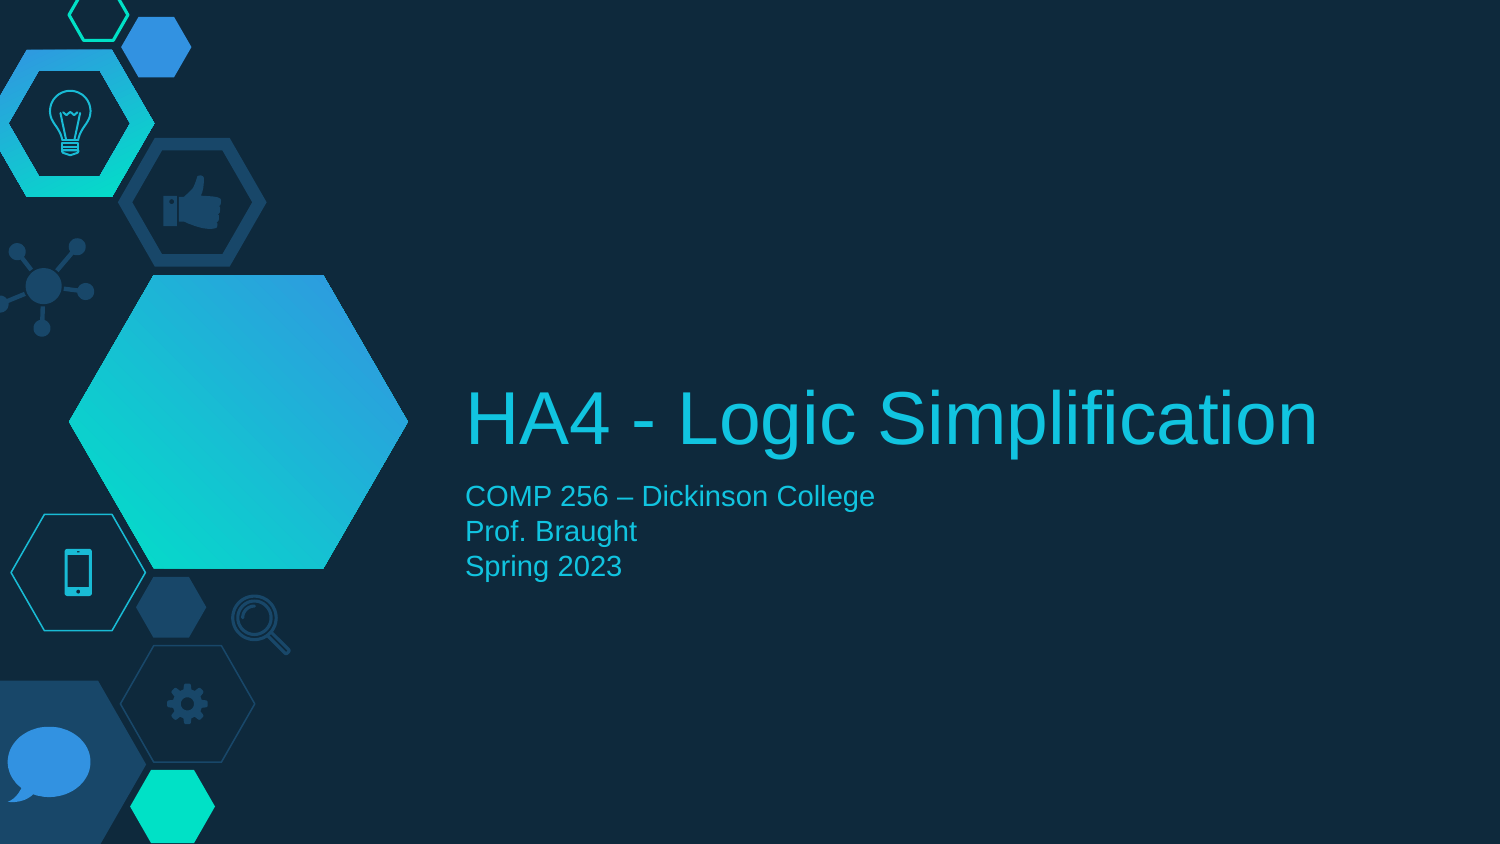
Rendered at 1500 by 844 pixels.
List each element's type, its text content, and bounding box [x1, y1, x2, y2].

subtitle COMP 256 – Dickinson College Prof. Braught Spring 2023 [450, 462, 1385, 592]
title HA4 - Logic Simplification [450, 284, 1375, 462]
